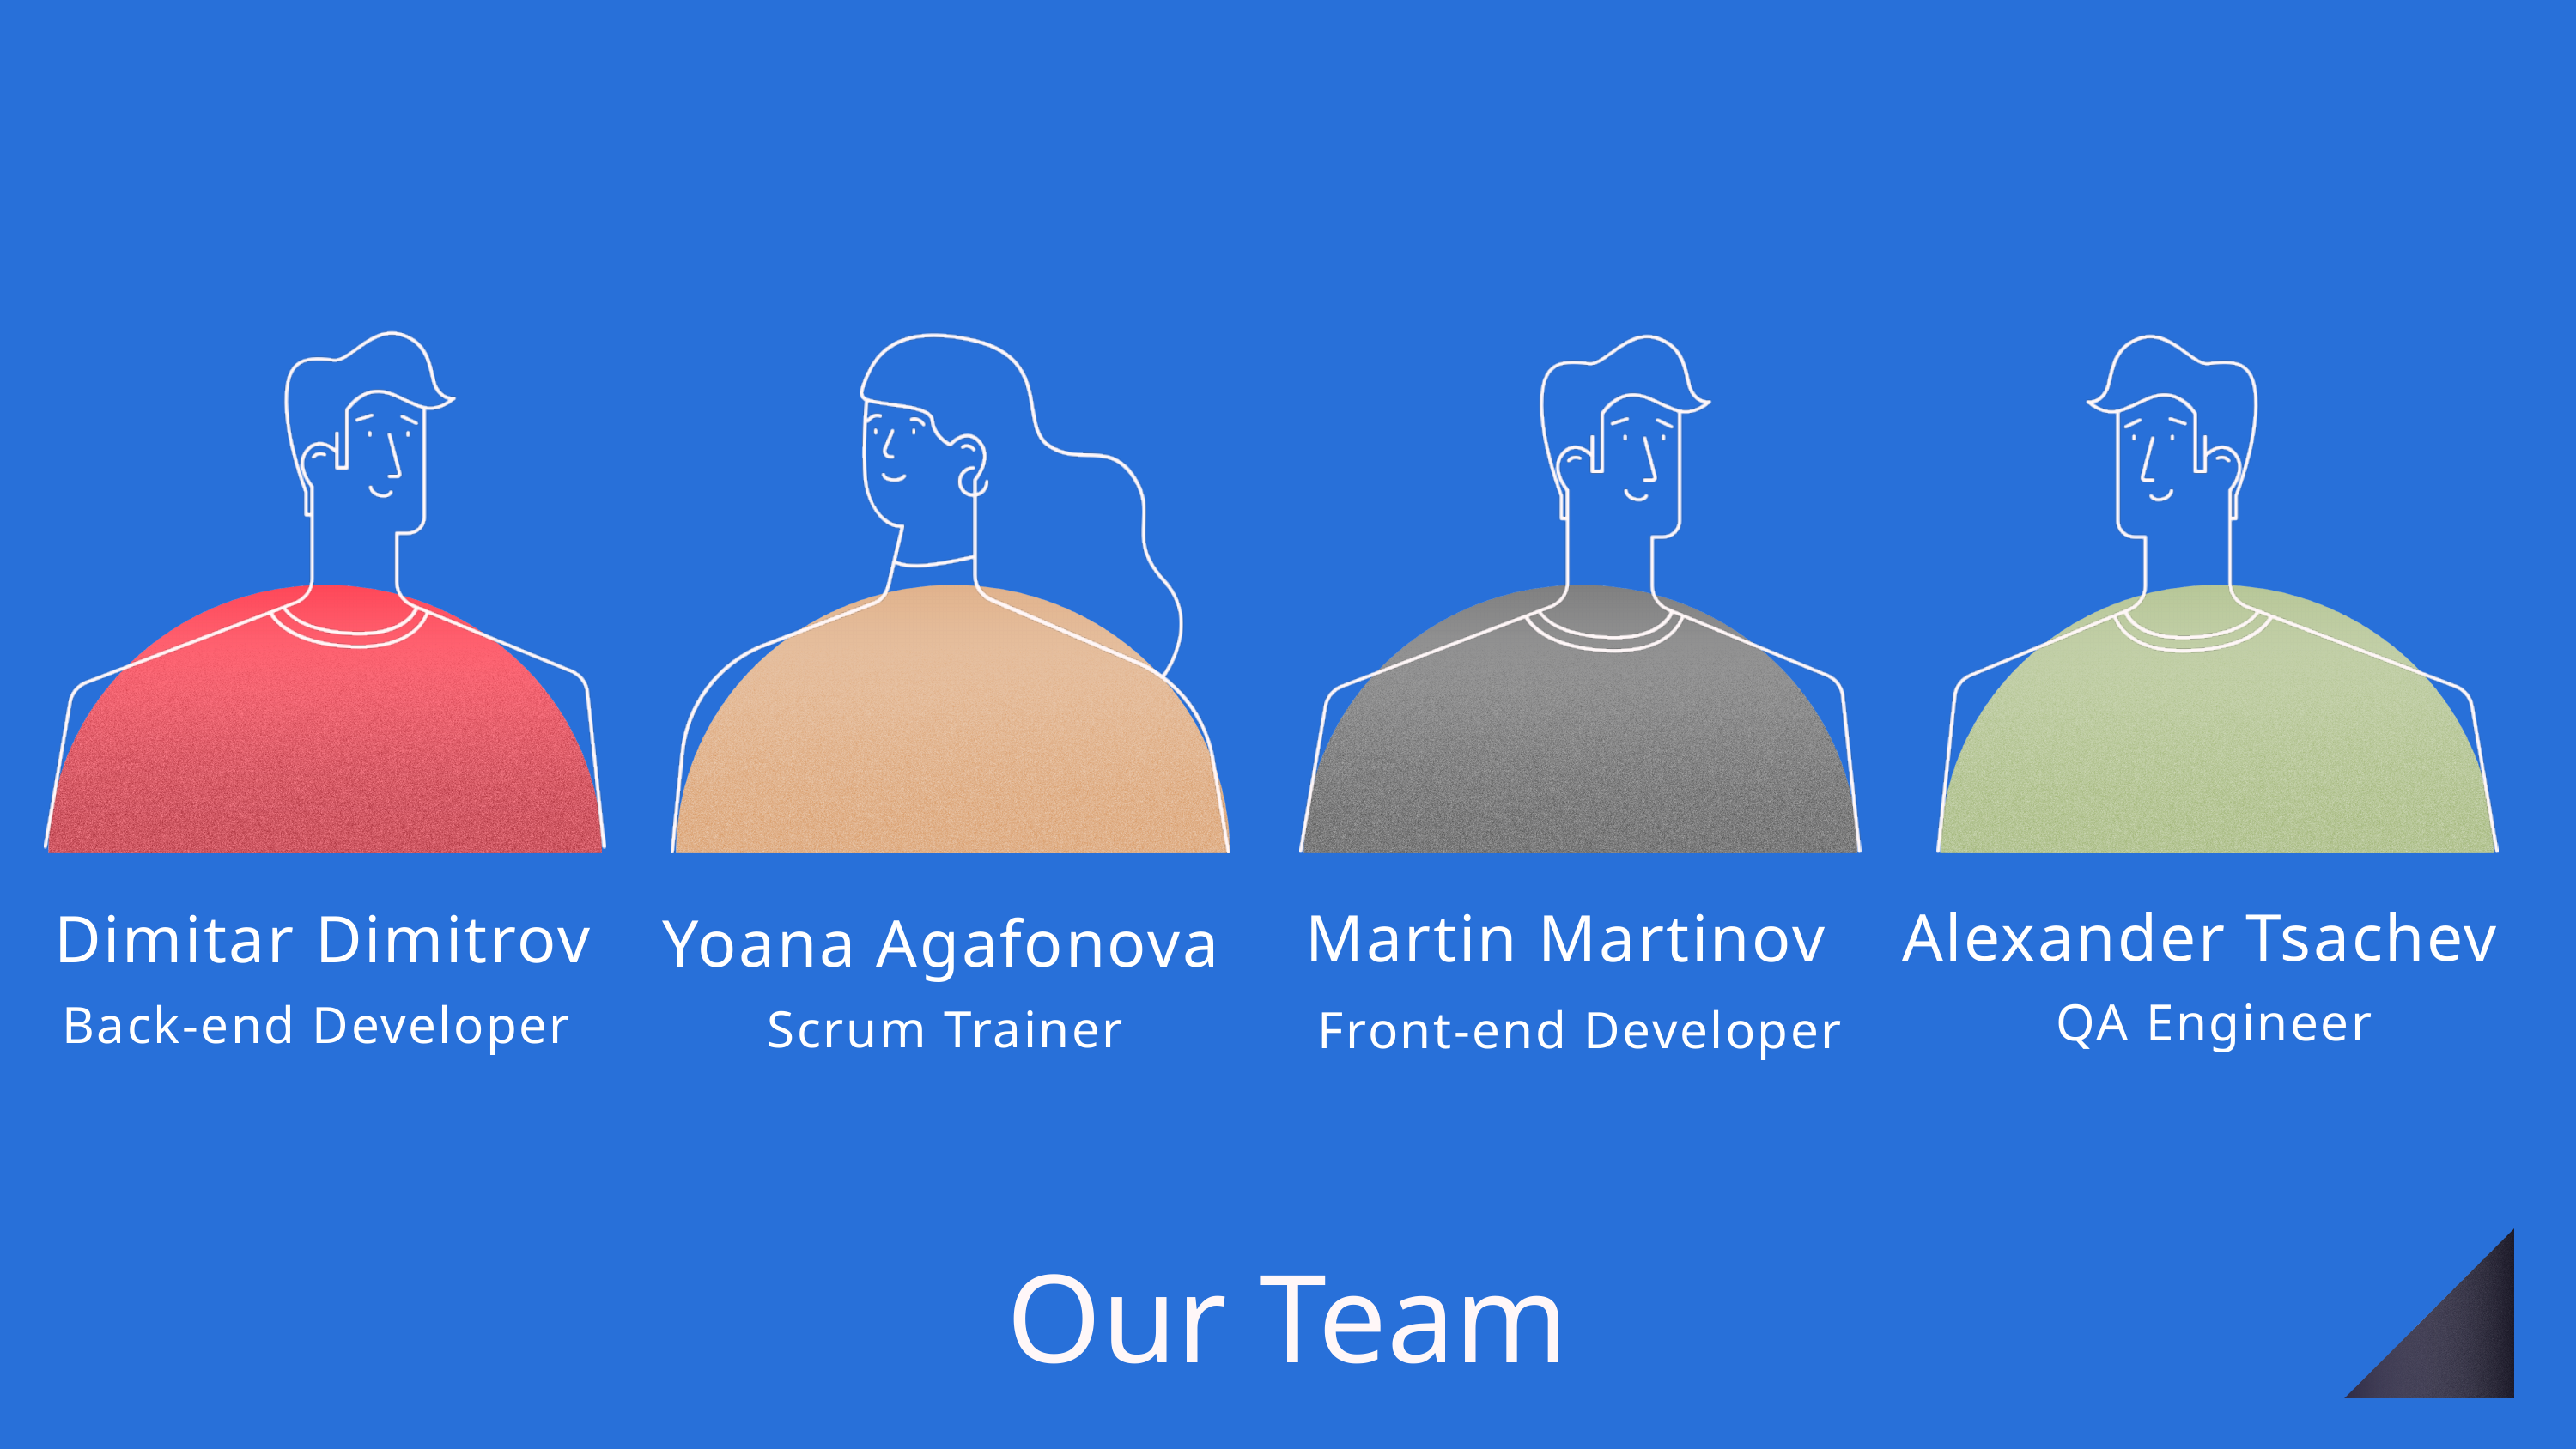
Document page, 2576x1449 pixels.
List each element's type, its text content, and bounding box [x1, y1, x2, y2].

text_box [44, 326, 2532, 1034]
text_box Our Team [330, 1228, 2246, 1388]
picture [2344, 1228, 2514, 1398]
